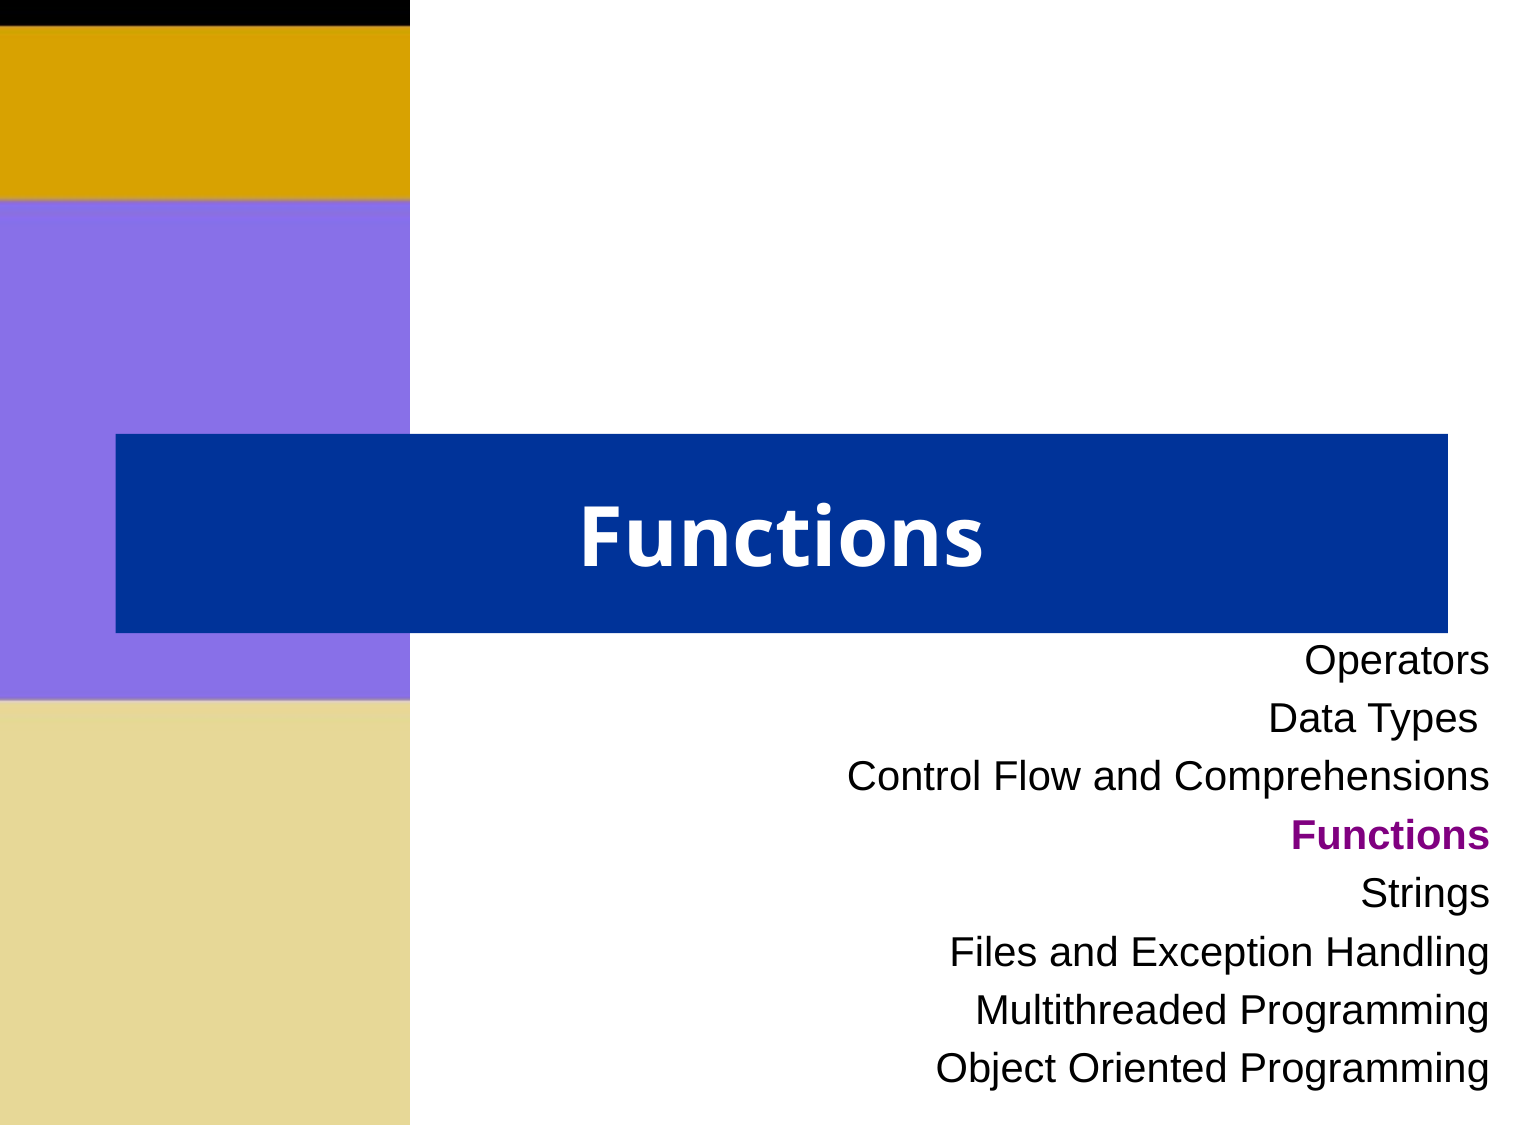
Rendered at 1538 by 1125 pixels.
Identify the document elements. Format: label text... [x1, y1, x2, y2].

title Functions [115, 433, 1449, 634]
picture [0, 0, 410, 1125]
text_box Operators Data Types Control Flow and Comprehensions Functions Strings Files and Exception Handling Multithreaded Programming Object Oriented Programming [443, 624, 1506, 1099]
